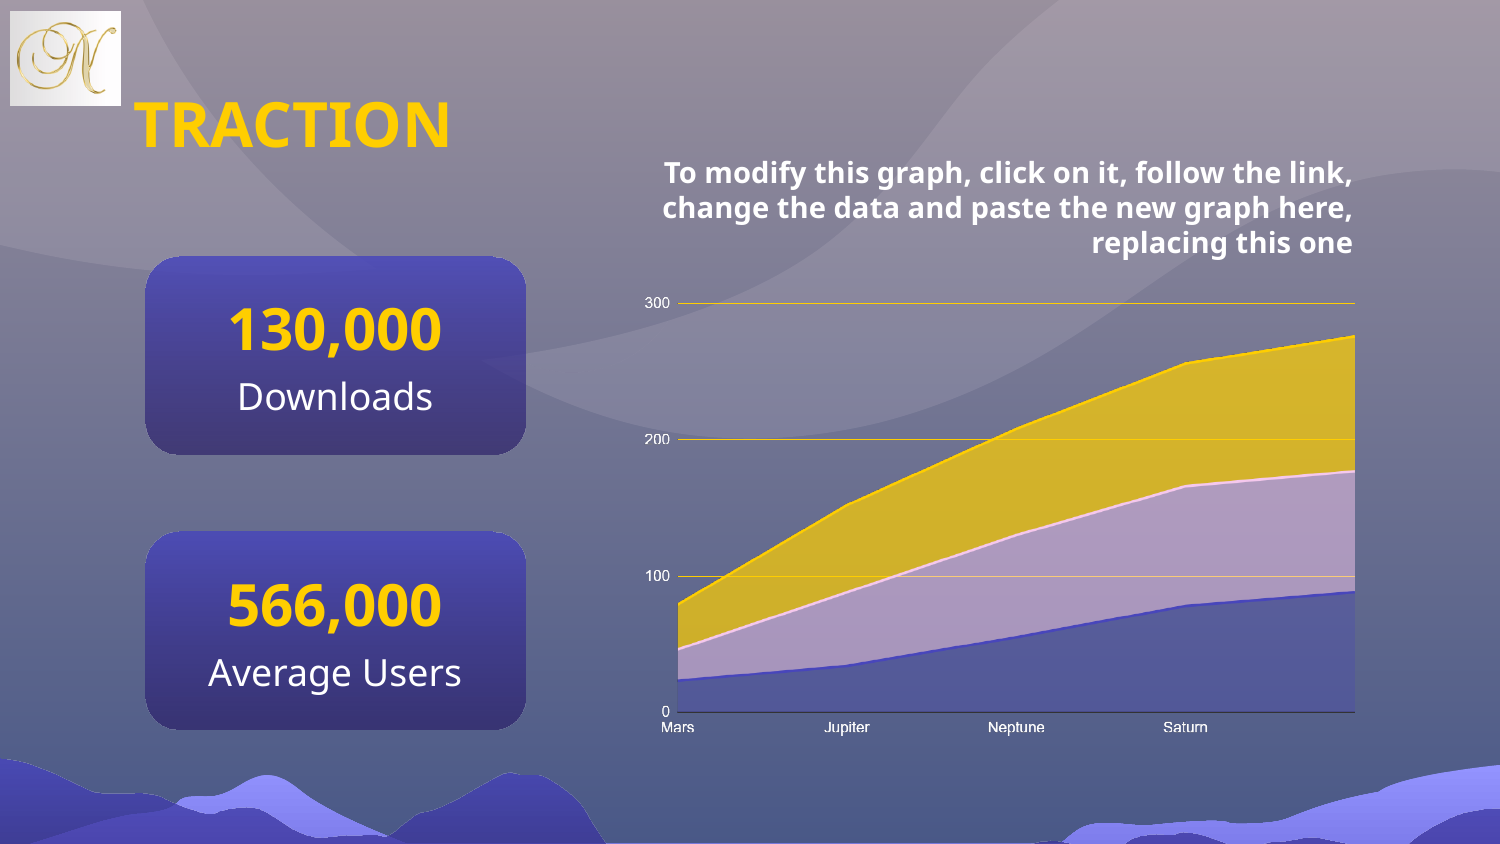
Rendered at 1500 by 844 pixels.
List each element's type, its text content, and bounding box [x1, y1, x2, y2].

text_box Average Users [161, 633, 509, 701]
text_box [145, 531, 526, 730]
text_box 130,000 [161, 270, 509, 357]
picture [621, 271, 1378, 761]
text_box [145, 256, 526, 455]
title To modify this graph, click on it, follow the link, change the data and paste the new graph here, replacing this one [621, 161, 1369, 271]
text_box 566,000 [161, 546, 509, 633]
text_box Downloads [161, 357, 509, 425]
title TRACTION [118, 69, 1382, 164]
